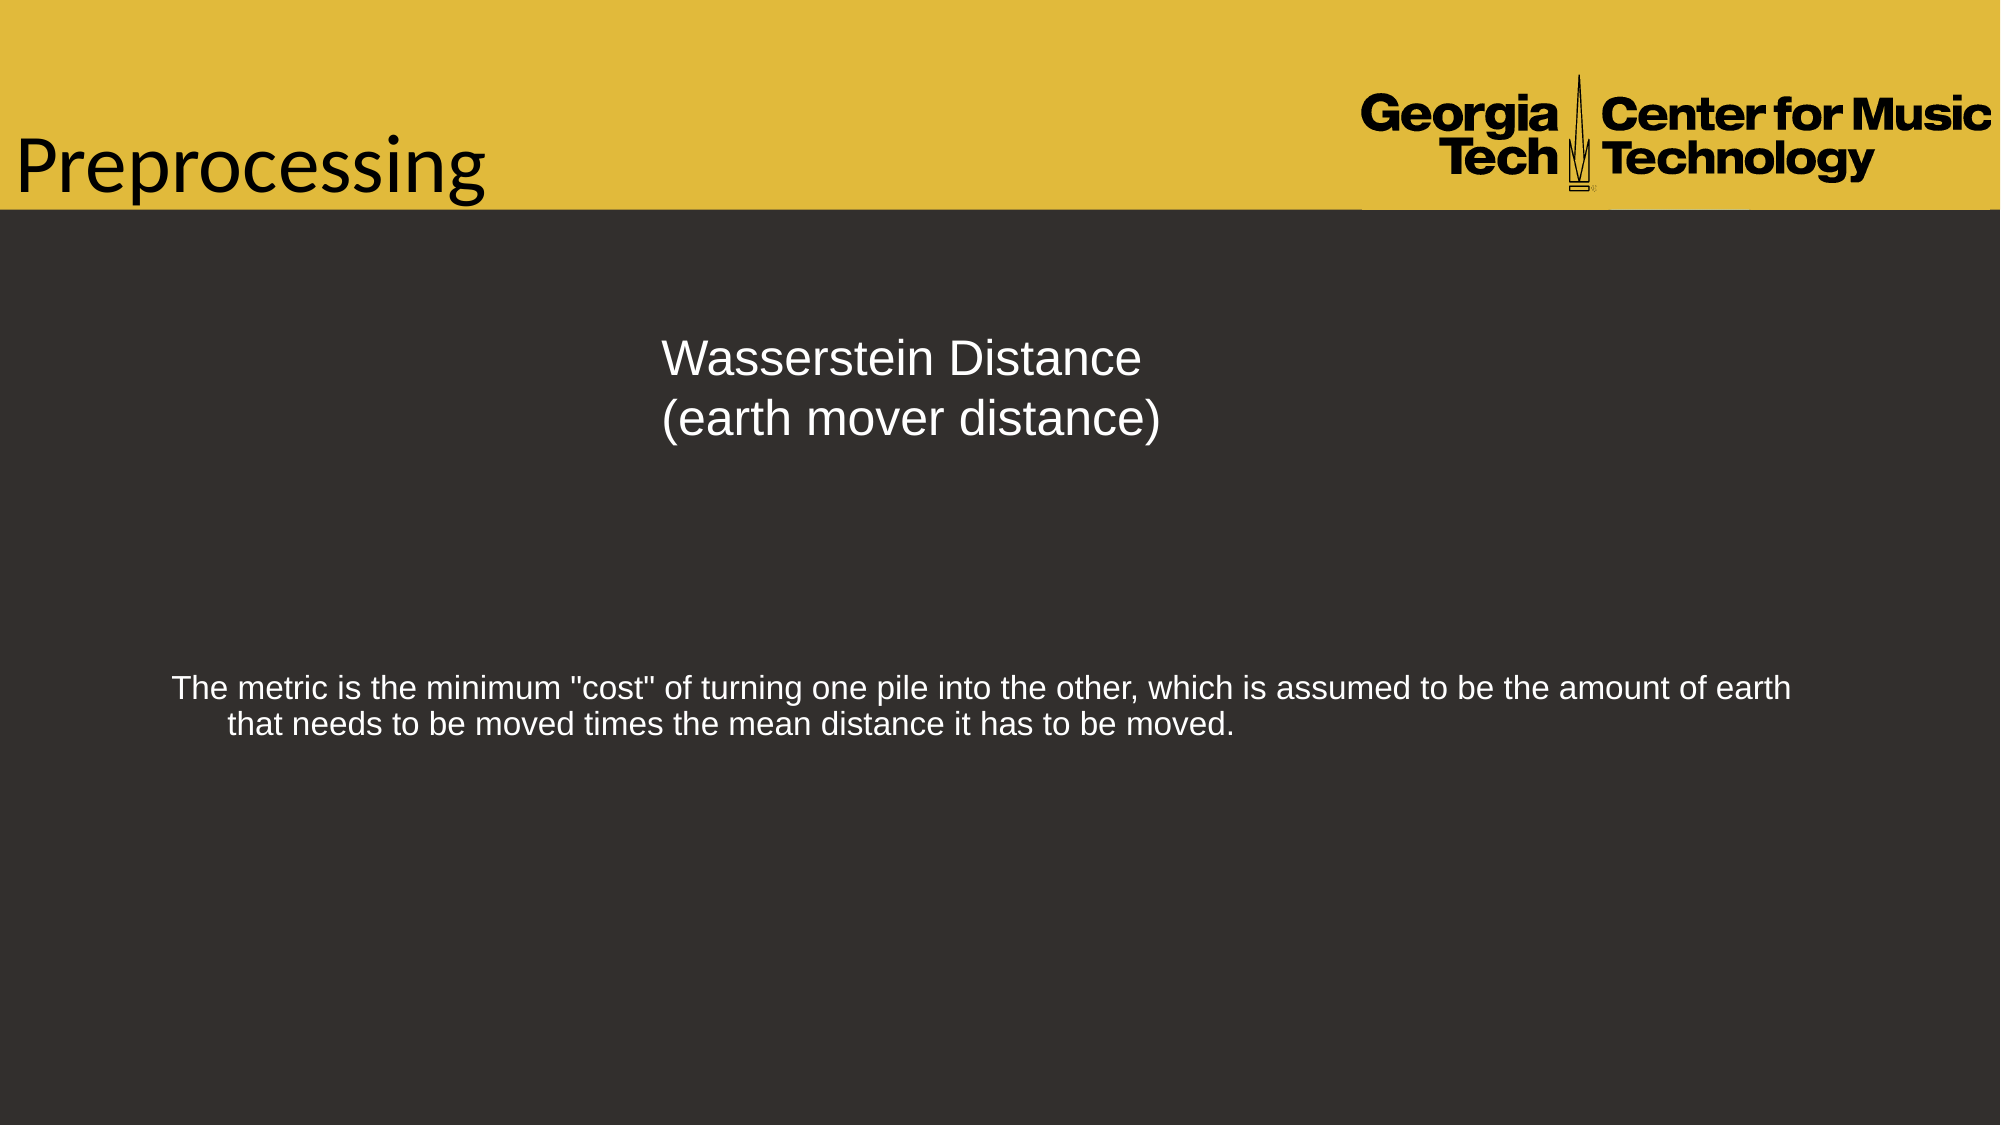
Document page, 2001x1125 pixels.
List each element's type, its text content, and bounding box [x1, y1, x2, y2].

picture [1725, 74, 1991, 210]
text_box Wasserstein Distance (earth mover distance) [646, 317, 1383, 453]
list The metric is the minimum "cost" of turning one pile into the other, which is assumed to be the amount of earth that needs to be moved times the mean distance it has to be moved. [137, 299, 1863, 1014]
text_box Preprocessing [0, 56, 1725, 274]
